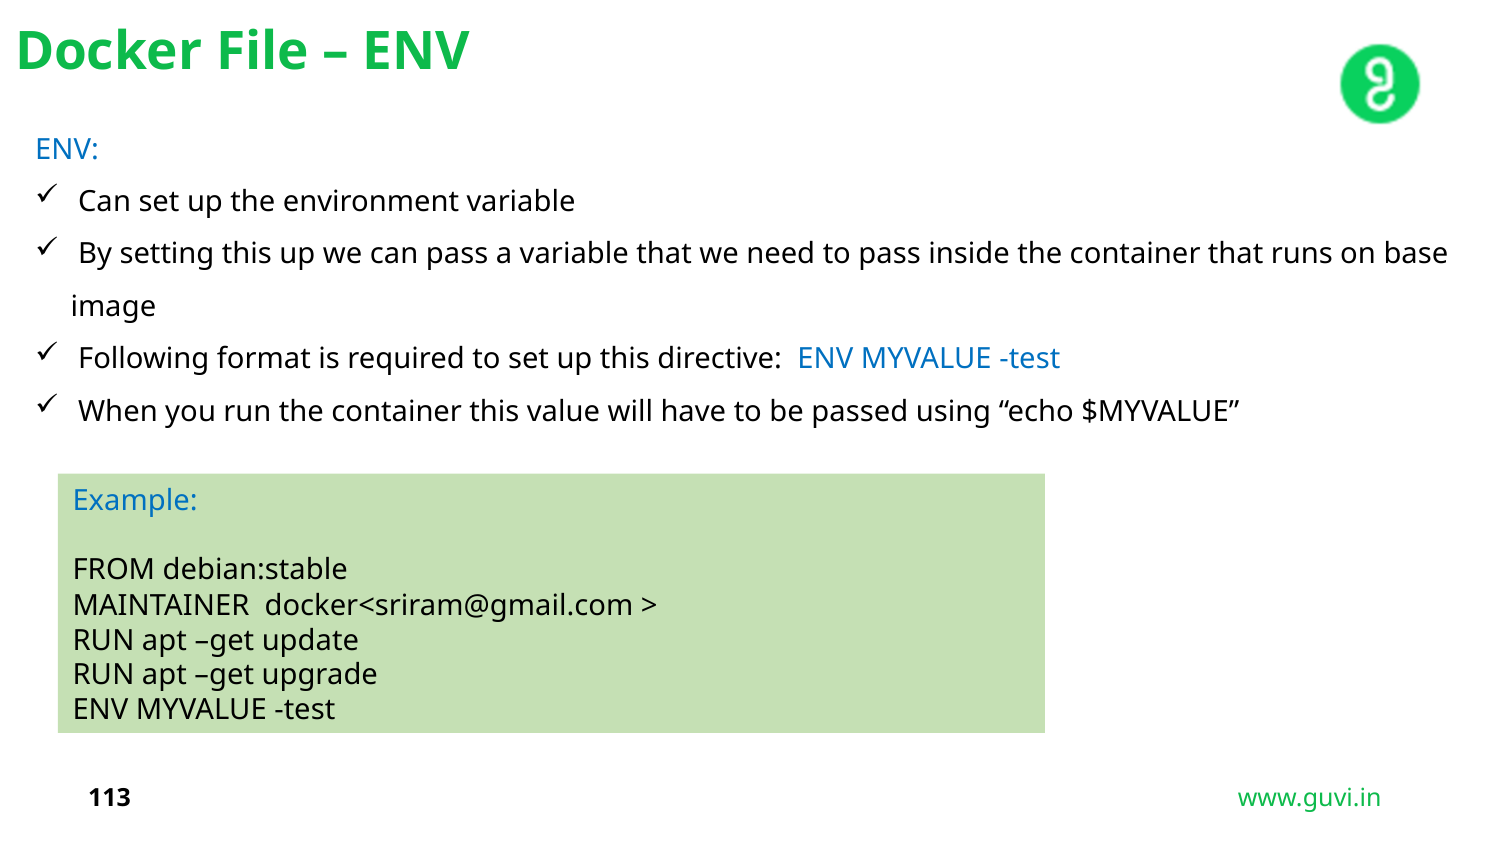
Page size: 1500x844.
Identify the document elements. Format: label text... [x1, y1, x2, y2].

text_box Example: FROM debian:stable MAINTAINER docker<sriram@gmail.com > RUN apt –get update RUN apt –get upgrade ENV MYVALUE -test [57, 473, 1045, 733]
slide_number 113 [73, 776, 411, 822]
footer www.guvi.in [890, 776, 1397, 822]
text_box ENV: Can set up the environment variable By setting this up we can pass a variable that we need to pass inside the container that runs on base image Following format is required to set up this directive: ENV MYVALUE -test When you run the container this value will have to be passed using “echo $MYVALUE” [20, 122, 1483, 470]
picture [1336, 42, 1434, 122]
list Docker File – ENV [0, 15, 1188, 89]
